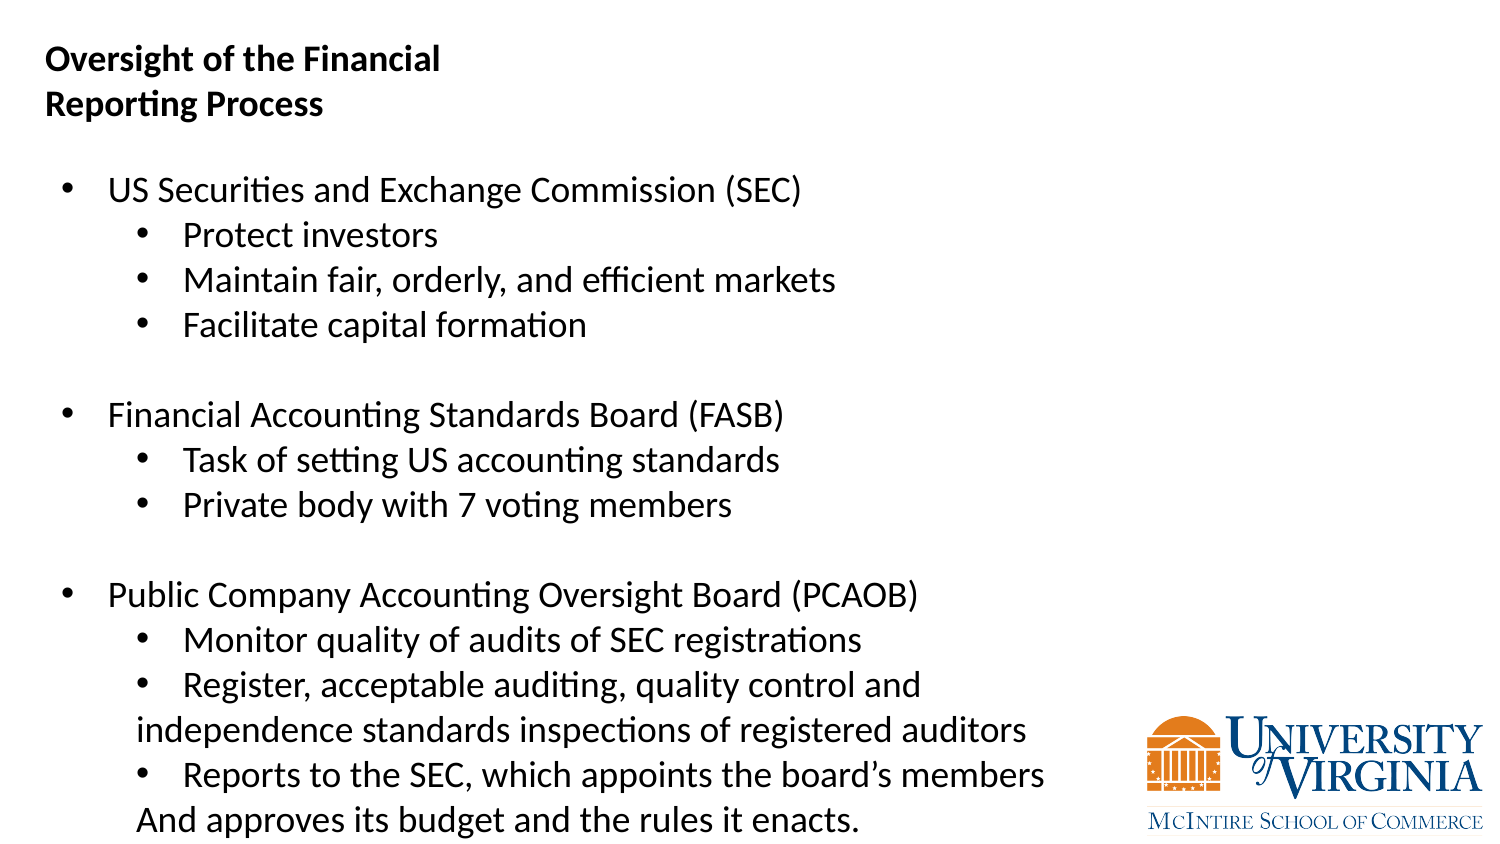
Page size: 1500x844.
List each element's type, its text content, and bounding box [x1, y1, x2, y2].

text_box Oversight of the Financial Reporting Process [30, 27, 546, 132]
text_box US Securities and Exchange Commission (SEC) Protect investors Maintain fair, orderly, and efficient markets Facilitate capital formation Financial Accounting Standards Board (FASB) Task of setting US accounting standards Private body with 7 voting members Public Company Accounting Oversight Board (PCAOB) Monitor quality of audits of SEC registrations Register, acceptable auditing, quality control and independence standards inspections of registered auditors Reports to the SEC, which appoints the board’s members And approves its budget and the rules it enacts. [46, 157, 1358, 844]
picture [1146, 716, 1483, 836]
